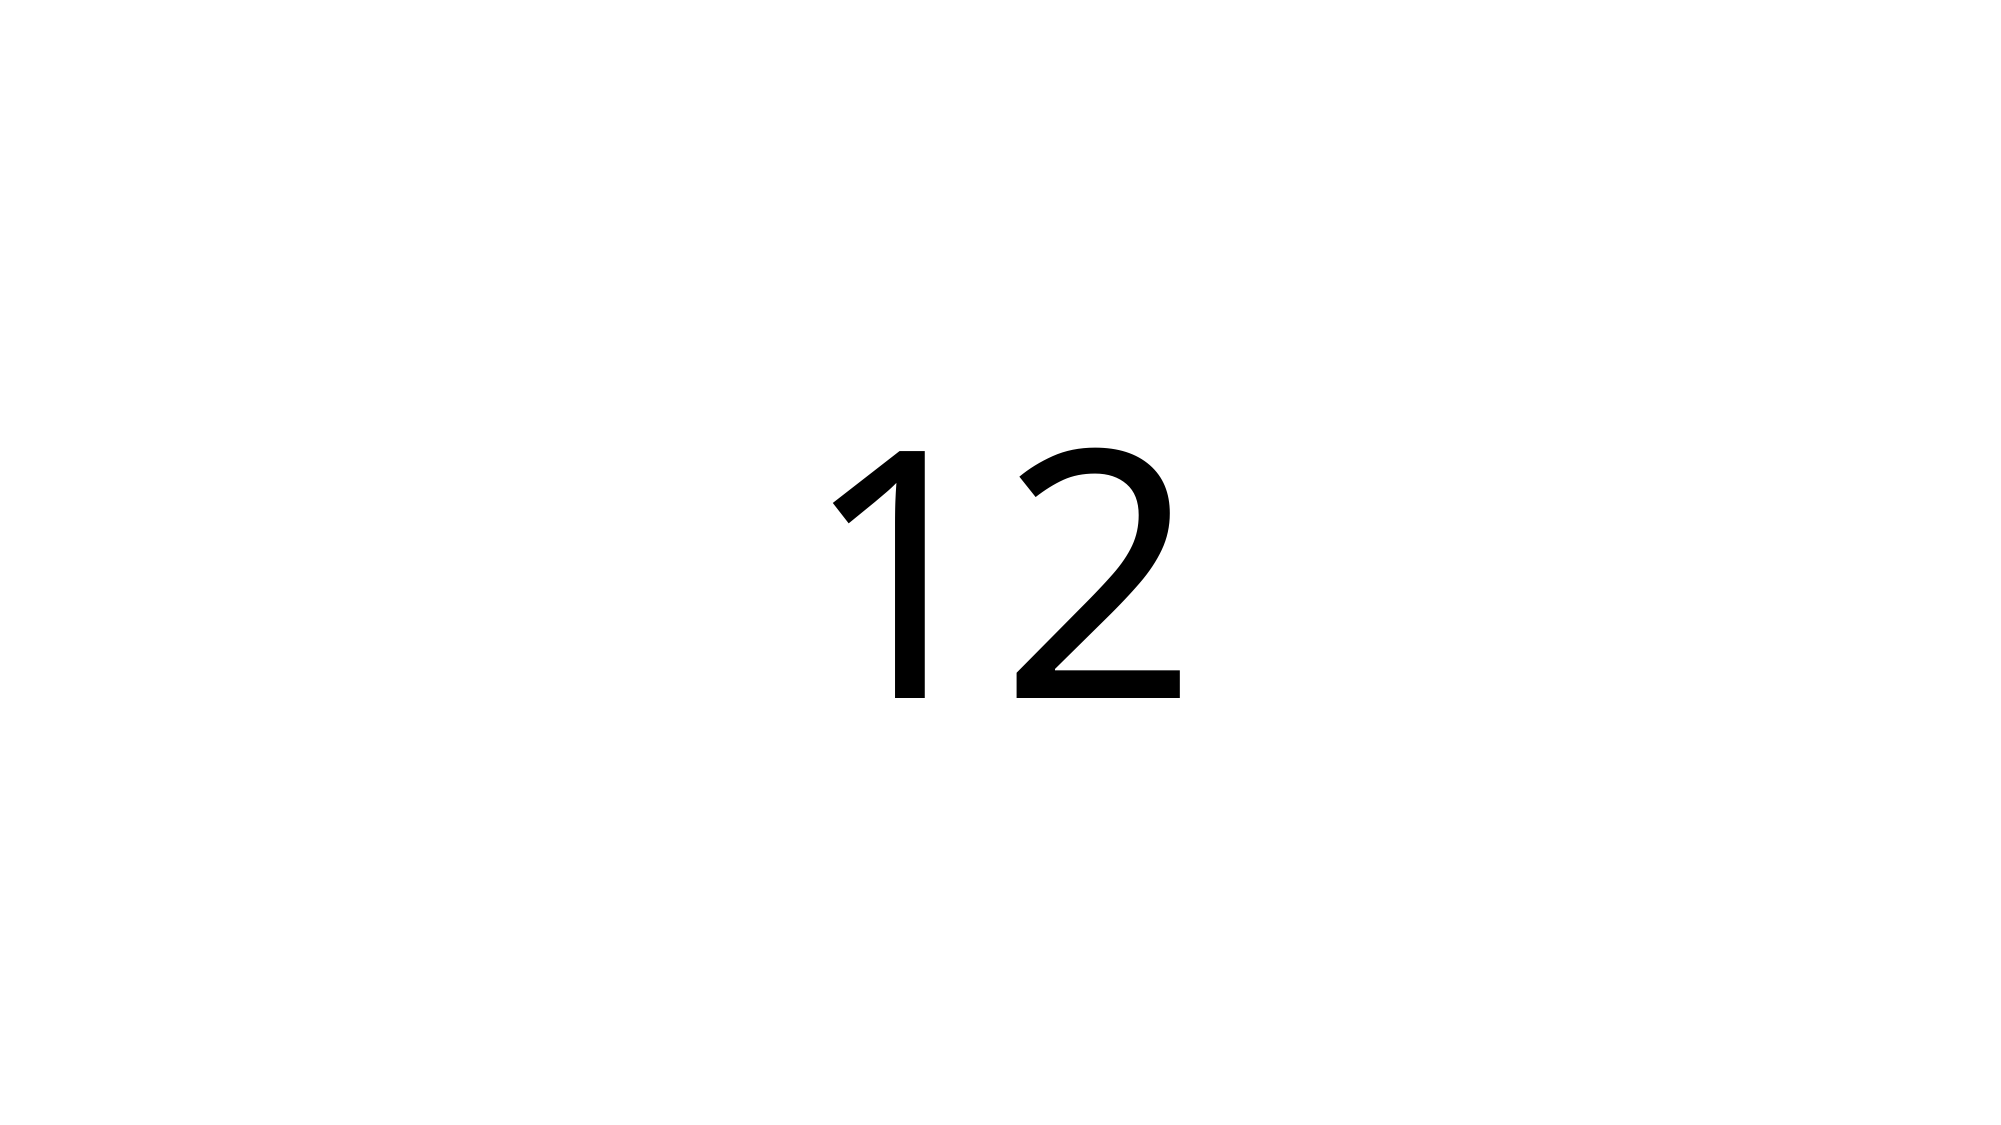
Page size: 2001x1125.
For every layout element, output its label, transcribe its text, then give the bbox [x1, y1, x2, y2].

text_box 12 [559, 345, 1441, 776]
